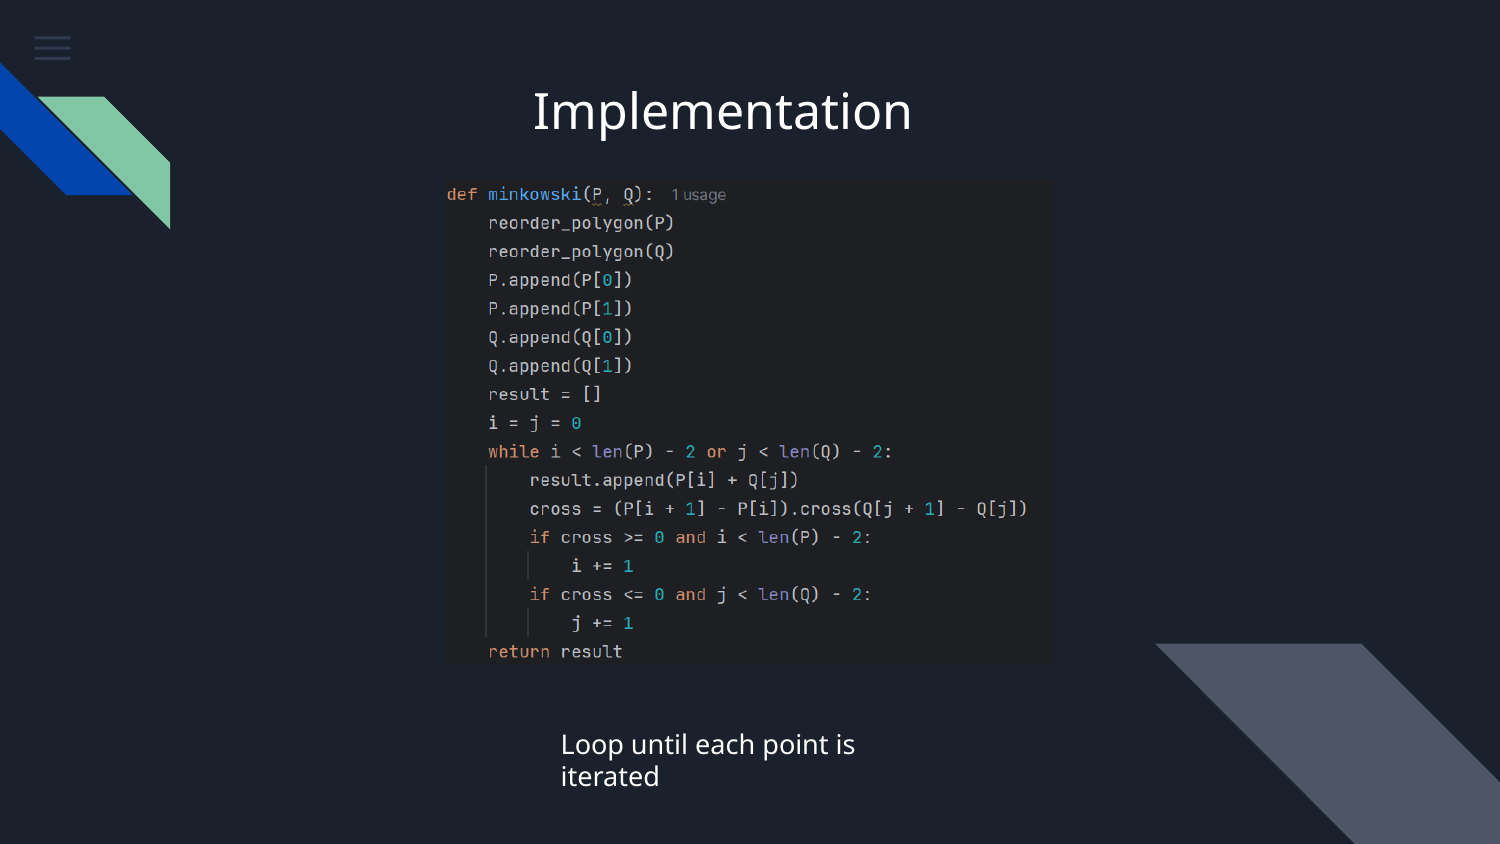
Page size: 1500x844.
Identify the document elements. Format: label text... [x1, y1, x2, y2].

picture [445, 179, 1055, 665]
text_box Loop until each point is iterated [545, 712, 955, 808]
text_box [1154, 643, 1500, 844]
title Implementation [518, 64, 982, 178]
